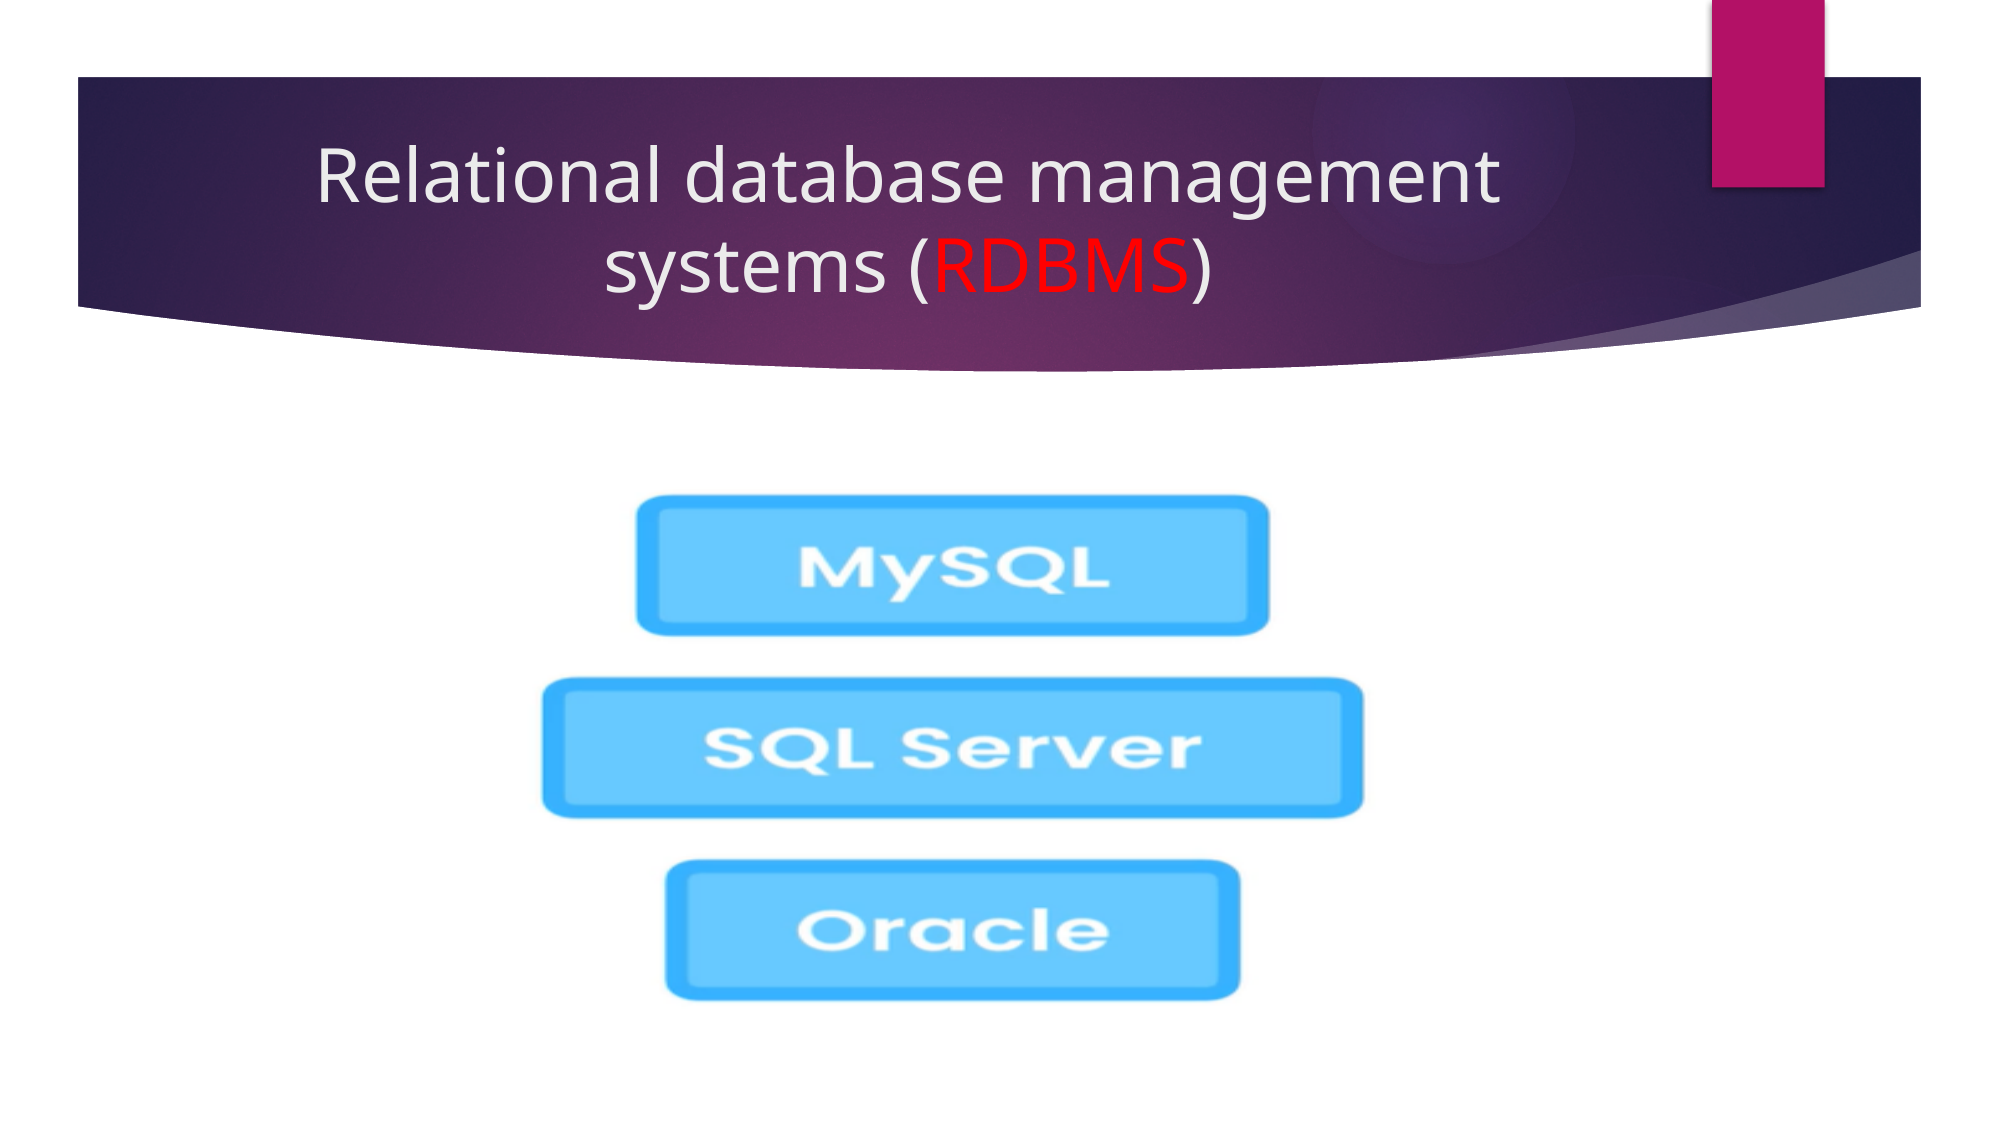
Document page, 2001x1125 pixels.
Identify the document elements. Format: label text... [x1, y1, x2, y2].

title Relational database management systems (RDBMS) [189, 159, 1627, 276]
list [297, 404, 1666, 1071]
